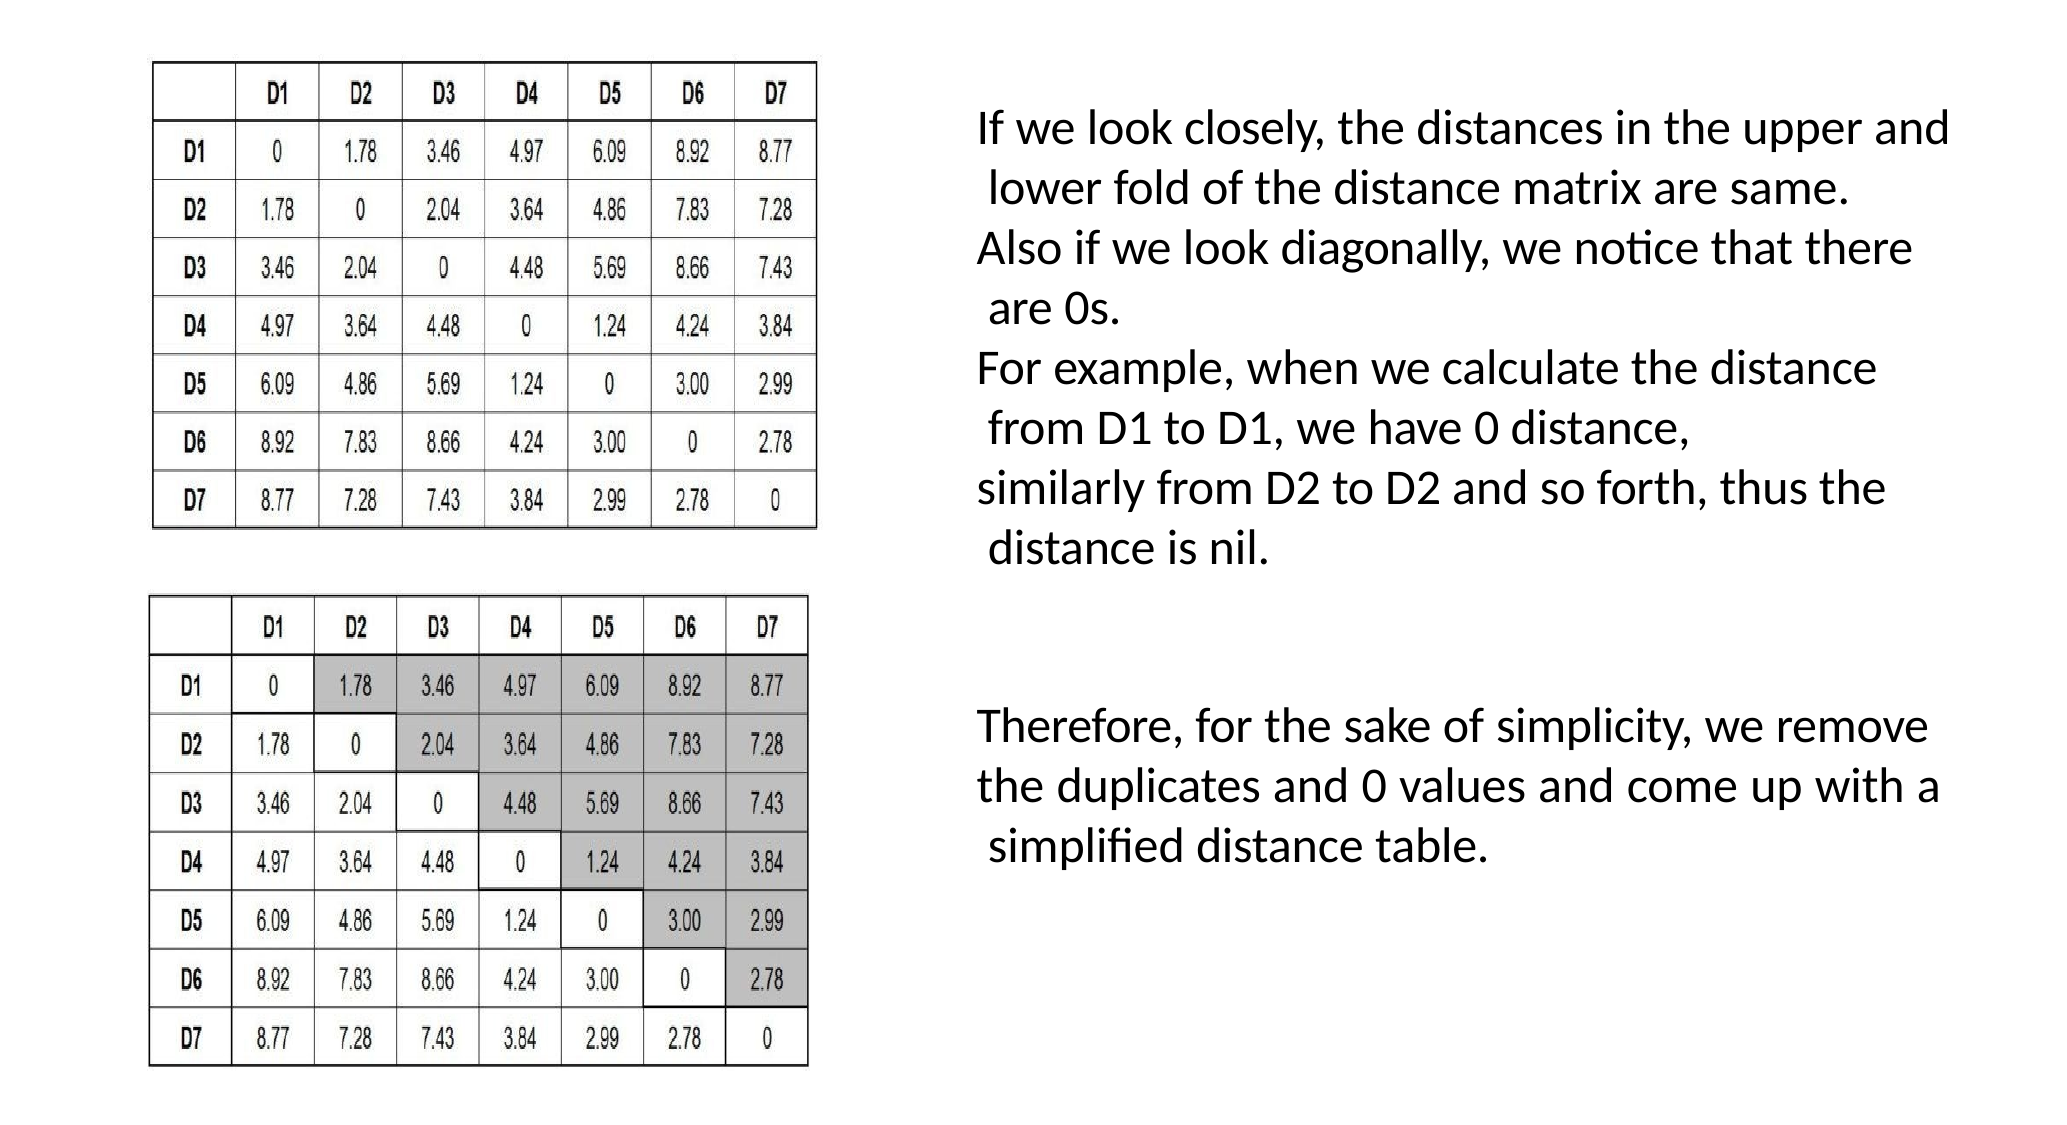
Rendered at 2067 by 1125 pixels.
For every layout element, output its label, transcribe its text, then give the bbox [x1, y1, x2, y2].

picture [147, 589, 810, 1072]
picture [147, 54, 823, 532]
text_box If we look closely, the distances in the upper and lower fold of the distance matrix are same. Also if we look diagonally, we notice that there are 0s. For example, when we calculate the distance from D1 to D1, we have 0 distance, similarly from D2 to D2 and so forth, thus the distance is nil. Therefore, for the sake of simplicity, we remove the duplicates and 0 values and come up with a simplified distance table. [974, 92, 1960, 873]
